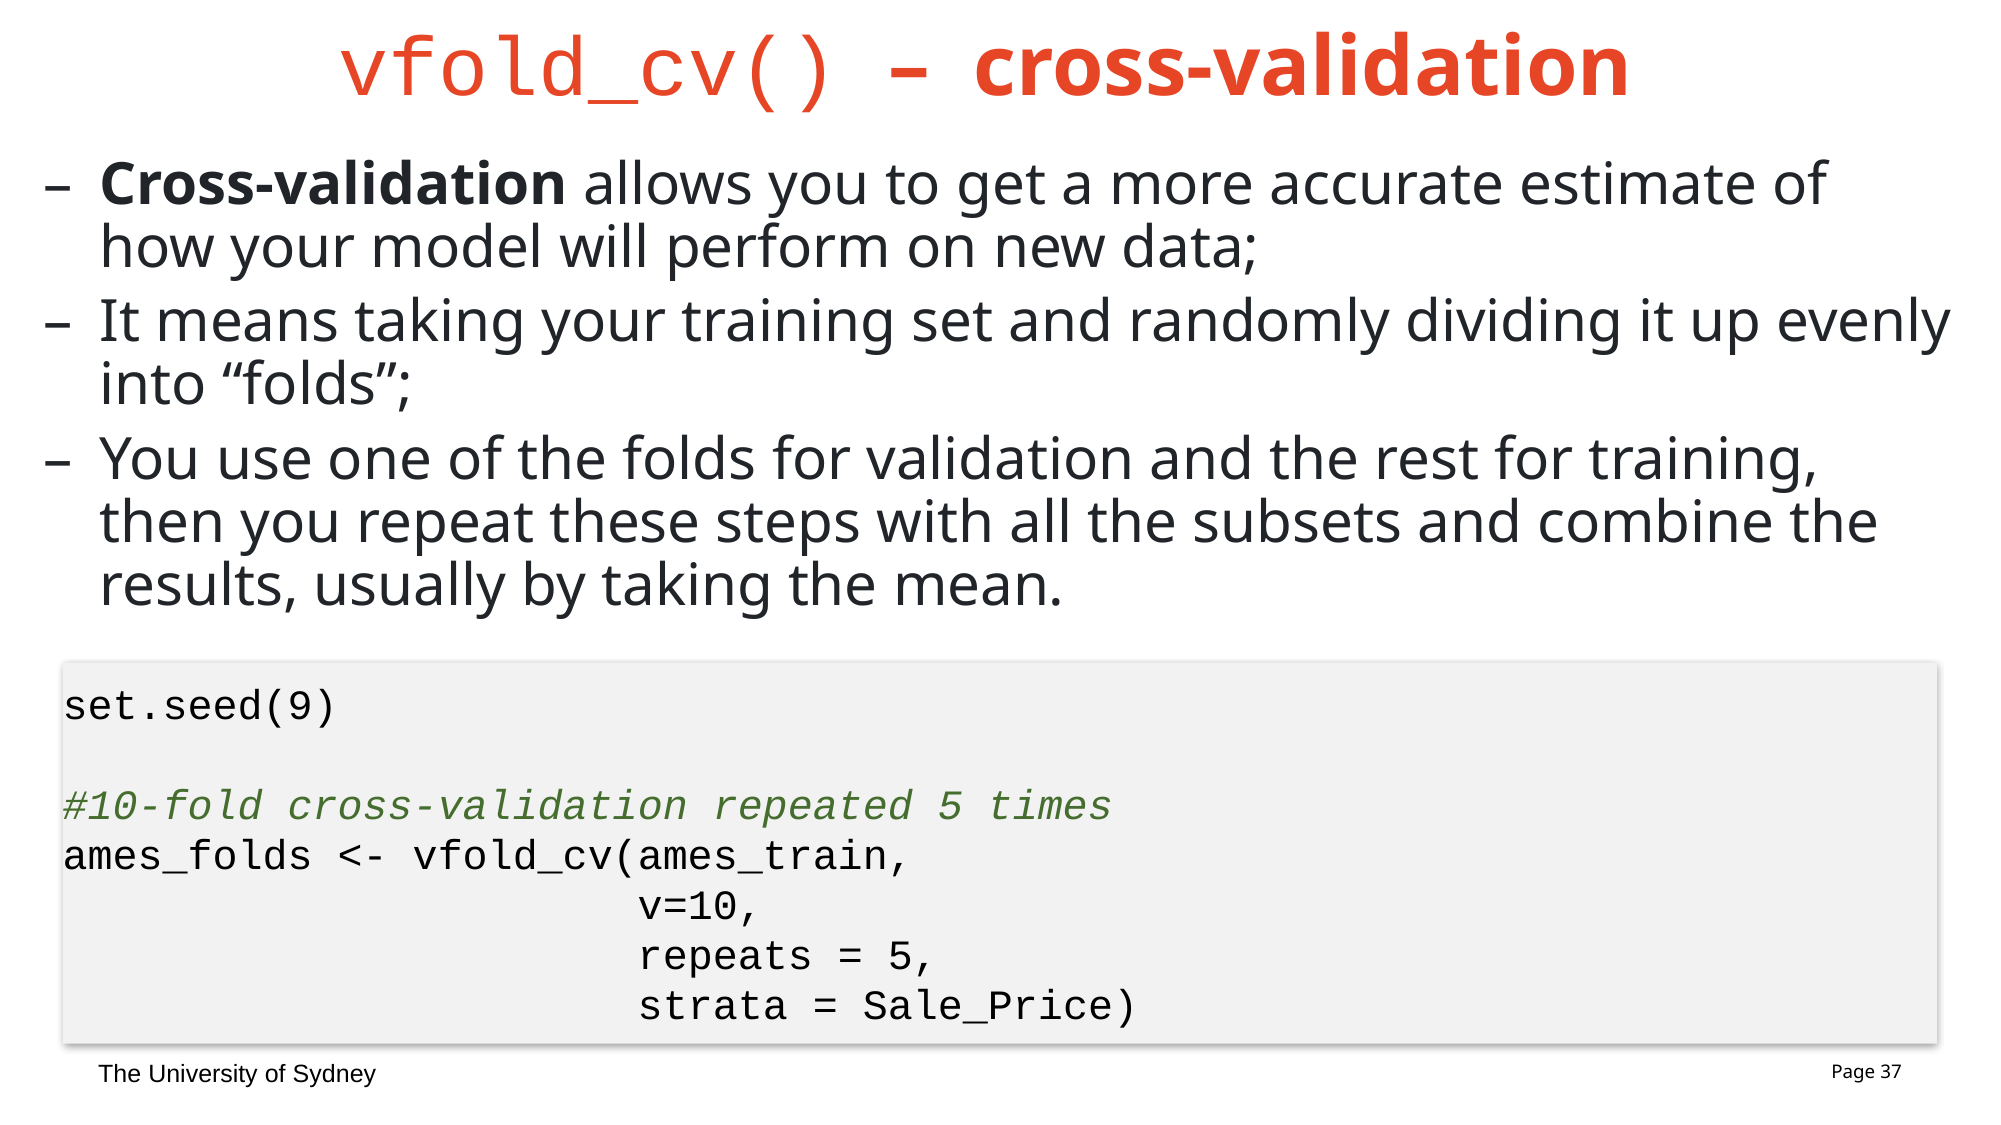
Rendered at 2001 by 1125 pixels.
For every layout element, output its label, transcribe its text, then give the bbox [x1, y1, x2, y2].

title vfold_cv() – cross-validation [338, 12, 2000, 119]
list Cross-validation allows you to get a more accurate estimate of how your model will perform on new data; It means taking your training set and randomly dividing it up evenly into “folds”; You use one of the folds for validation and the rest for training, then you repeat these steps with all the subsets and combine the results, usually by taking the mean. [28, 146, 1972, 654]
text_box set.seed(9) #10-fold cross-validation repeated 5 times ames_folds <- vfold_cv(ames_train, v=10, repeats = 5, strata = Sale_Price) [62, 662, 1938, 1044]
